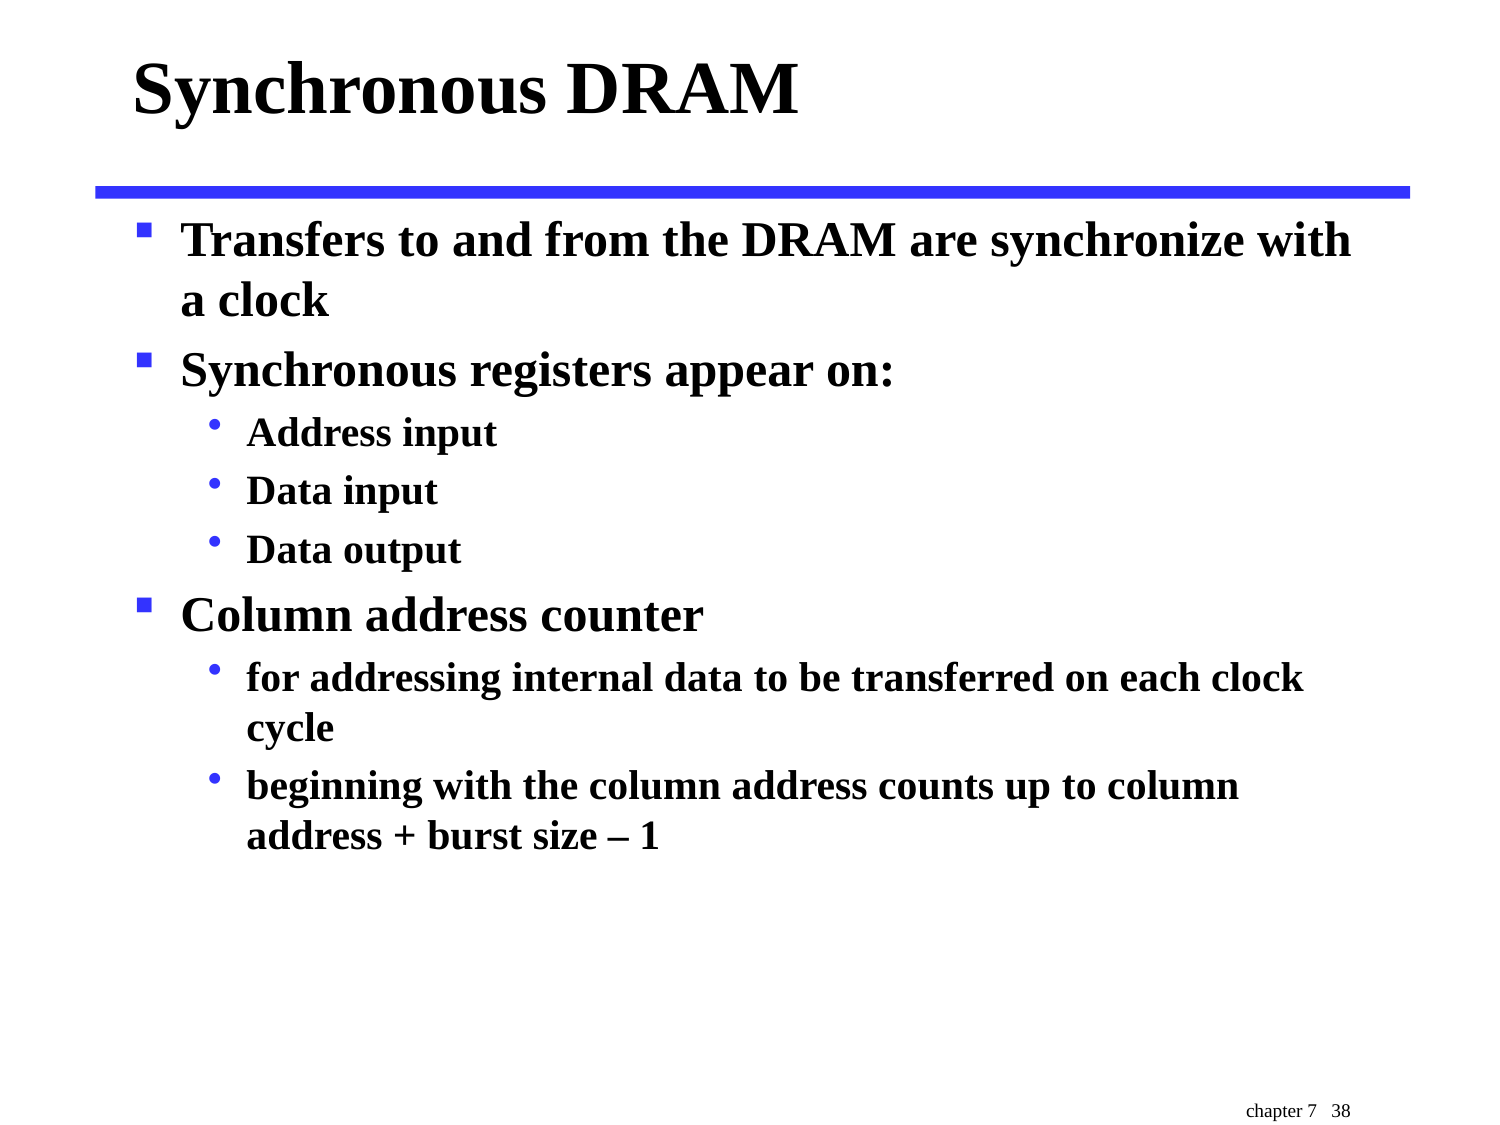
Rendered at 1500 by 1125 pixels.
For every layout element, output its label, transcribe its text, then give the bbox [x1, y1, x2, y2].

title Synchronous DRAM [117, 0, 1393, 168]
list Transfers to and from the DRAM are synchronize with a clock Synchronous registers appear on: Address input Data input Data output Column address counter for addressing internal data to be transferred on each clock cycle beginning with the column address counts up to column address + burst size – 1 [117, 198, 1393, 1024]
slide_number chapter 7 38 [1231, 1068, 1499, 1125]
